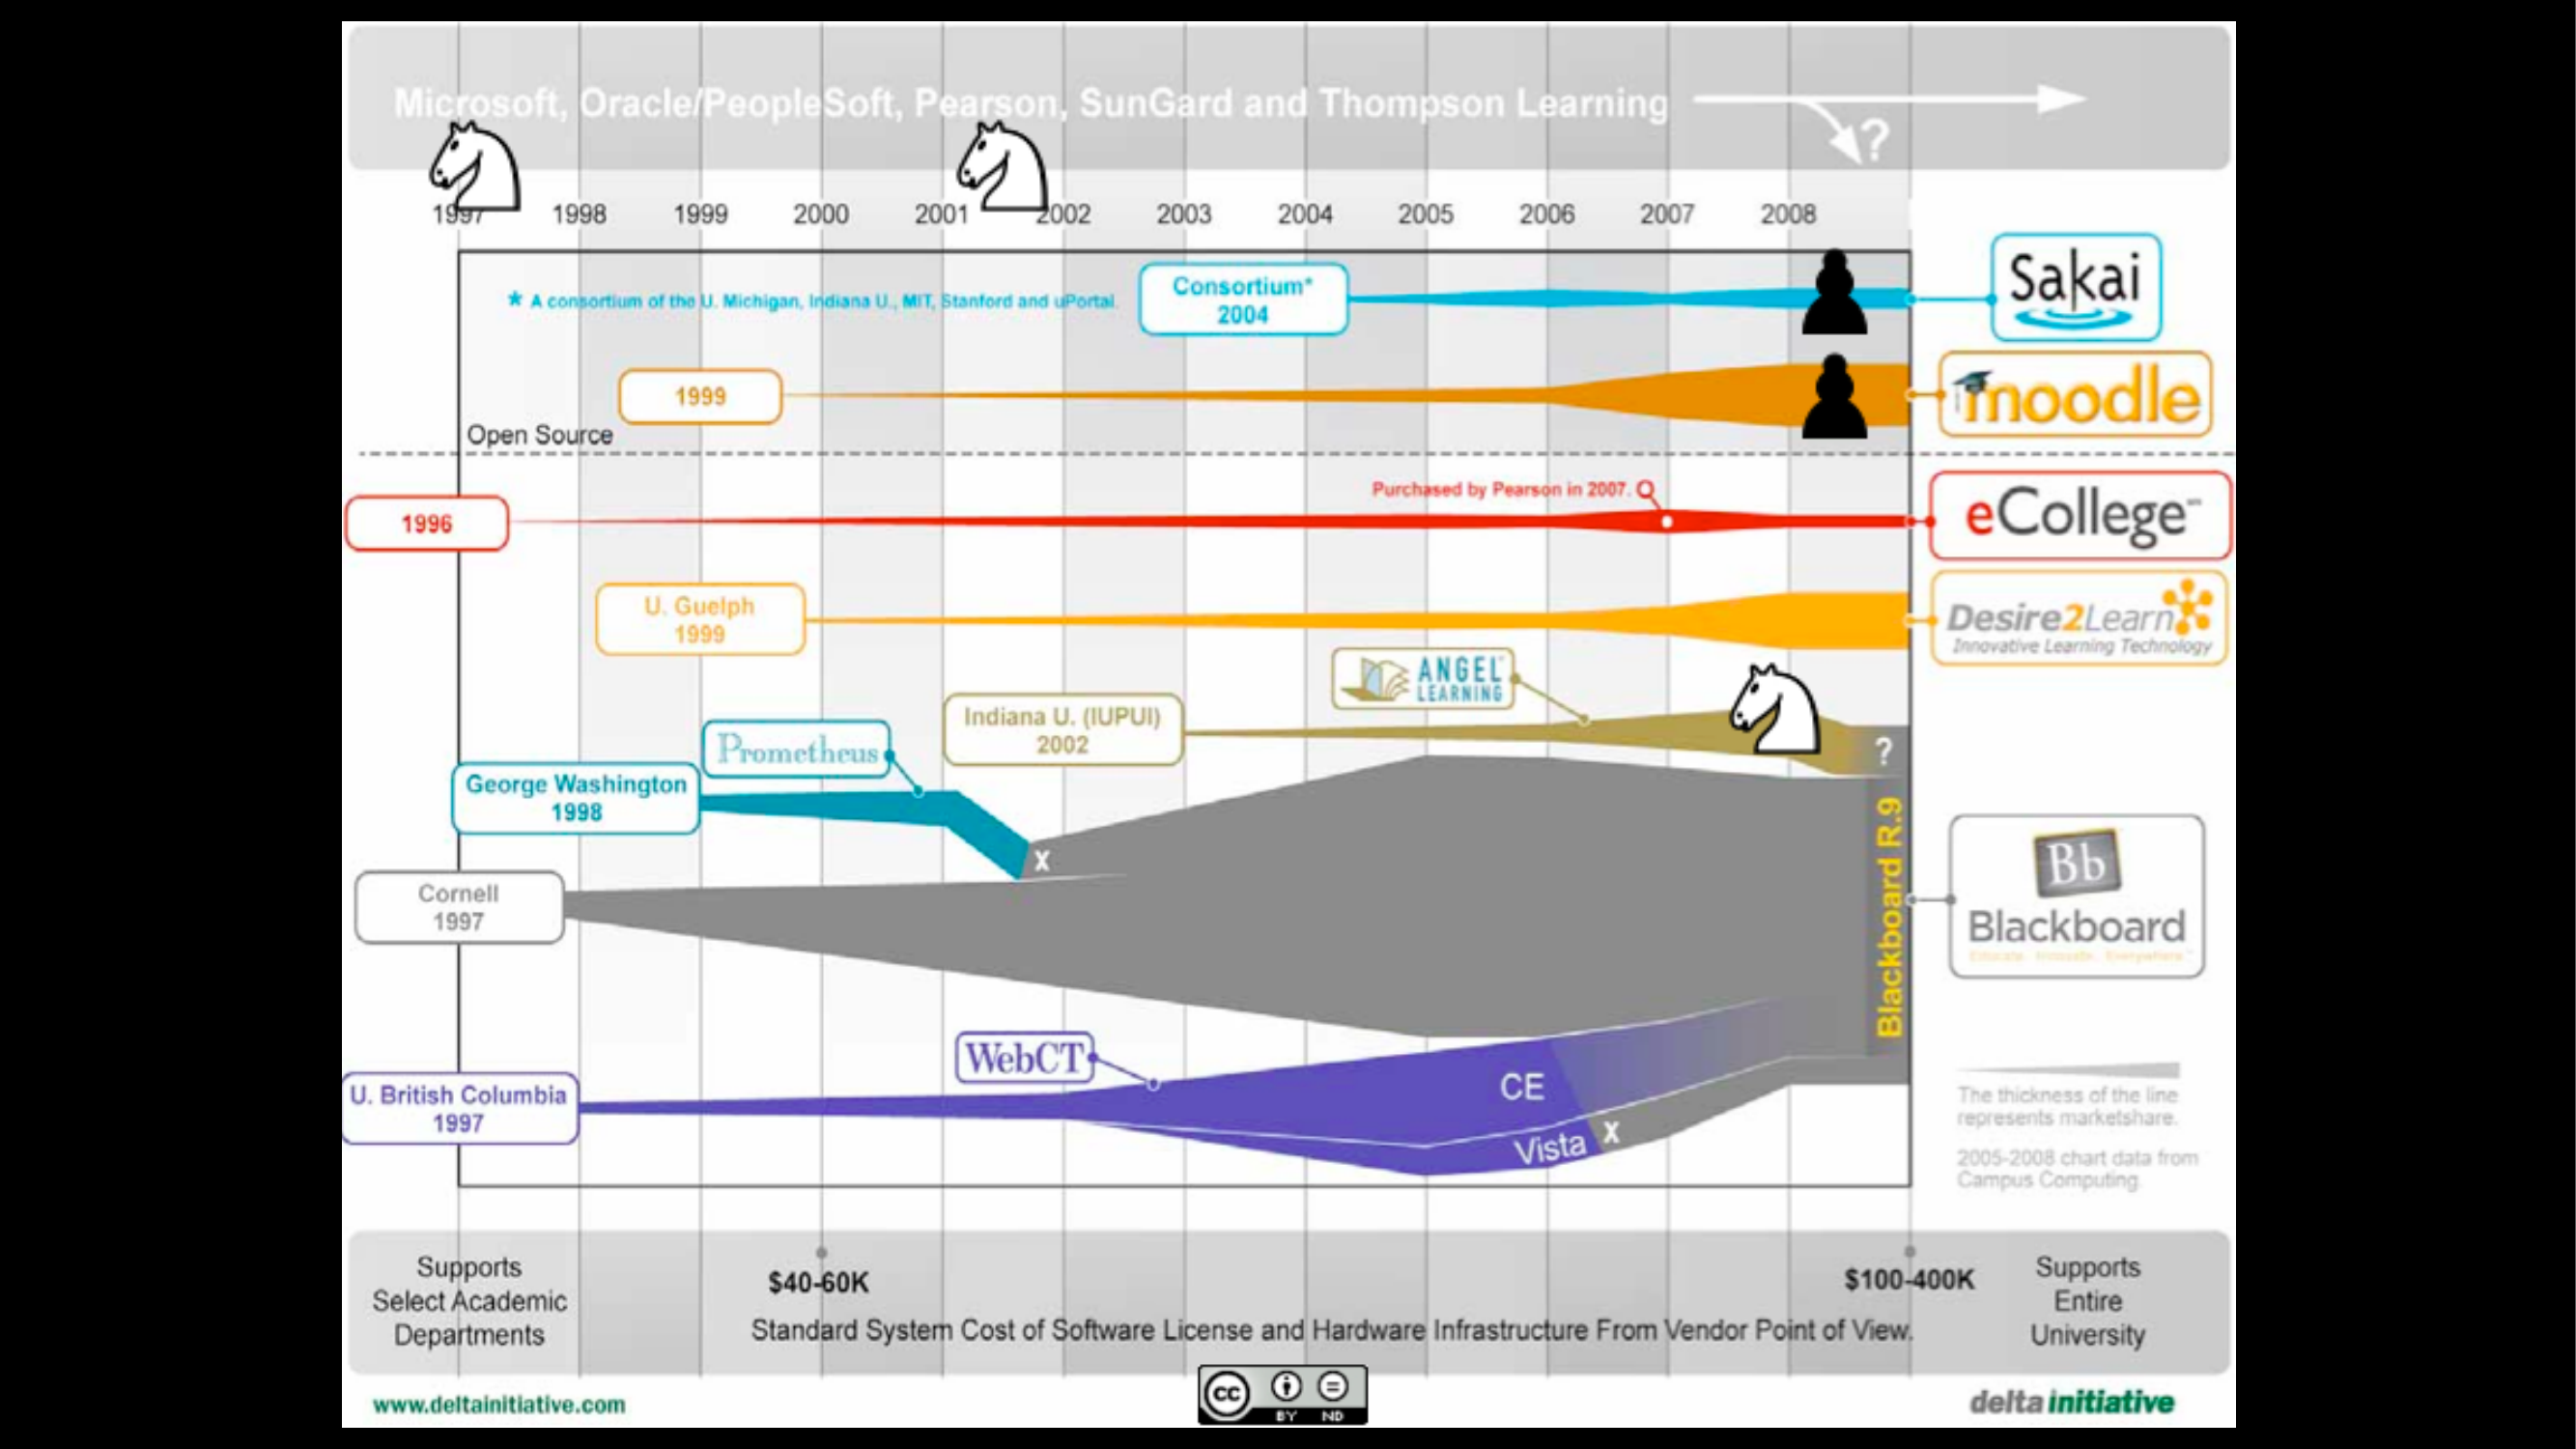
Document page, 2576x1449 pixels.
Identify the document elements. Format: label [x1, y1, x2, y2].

picture [341, 21, 2236, 1428]
